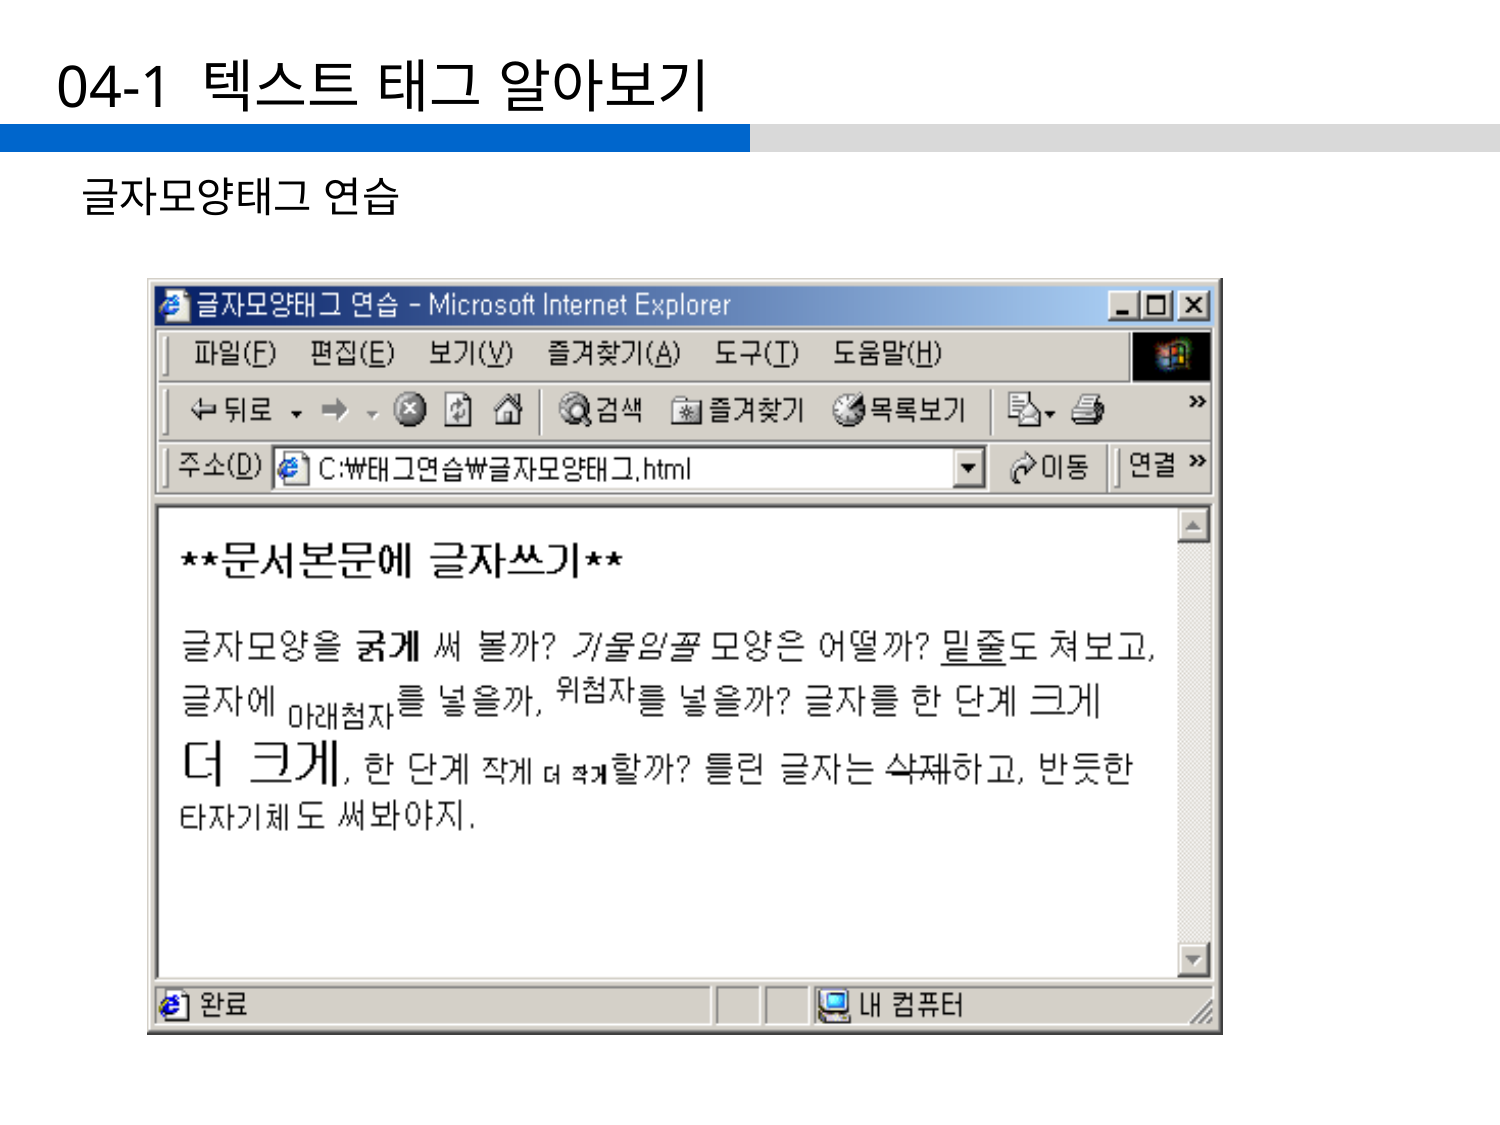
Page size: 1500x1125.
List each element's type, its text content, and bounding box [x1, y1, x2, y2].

picture [147, 278, 1223, 1036]
text_box 글자모양태그 연습 [66, 153, 1484, 239]
title 04-1 텍스트 태그 알아보기 [41, 42, 1459, 128]
